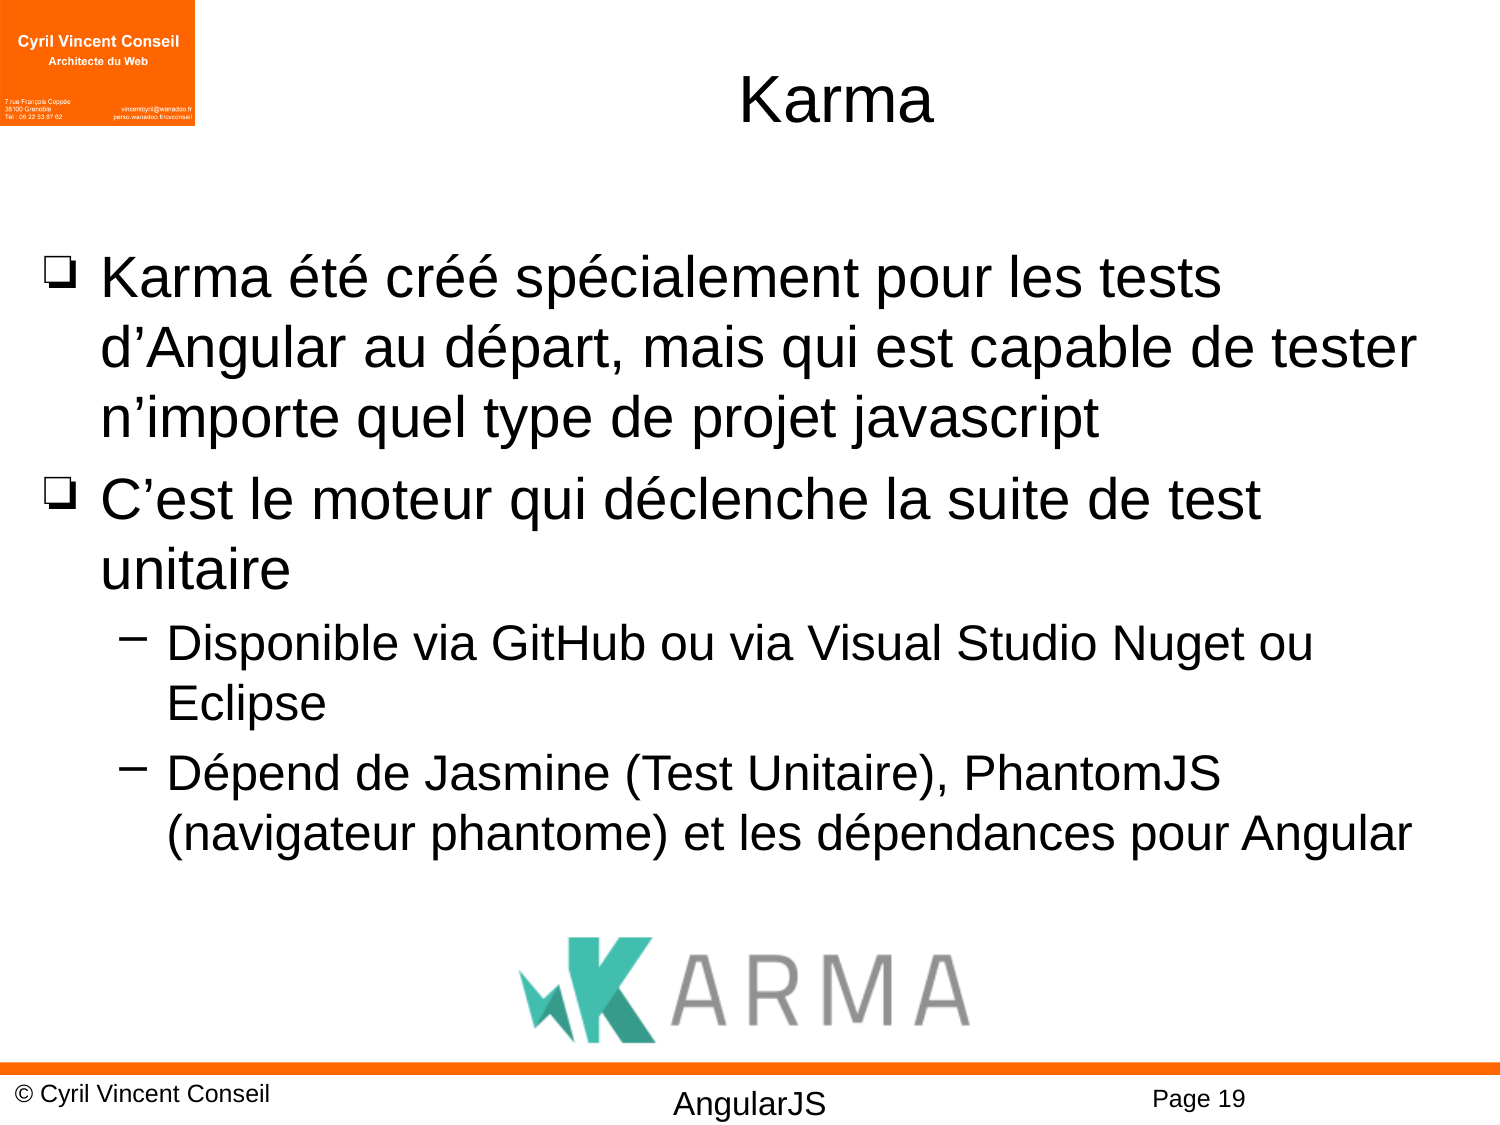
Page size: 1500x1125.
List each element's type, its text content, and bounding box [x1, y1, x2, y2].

picture [502, 925, 995, 1059]
list Karma été créé spécialement pour les tests d’Angular au départ, mais qui est capable de tester n’importe quel type de projet javascript C’est le moteur qui déclenche la suite de test unitaire Disponible via GitHub ou via Visual Studio Nuget ou Eclipse Dépend de Jasmine (Test Unitaire), PhantomJS (navigateur phantome) et les dépendances pour Angular [29, 231, 1468, 1059]
title Karma [194, 2, 1480, 190]
picture [0, 0, 195, 126]
